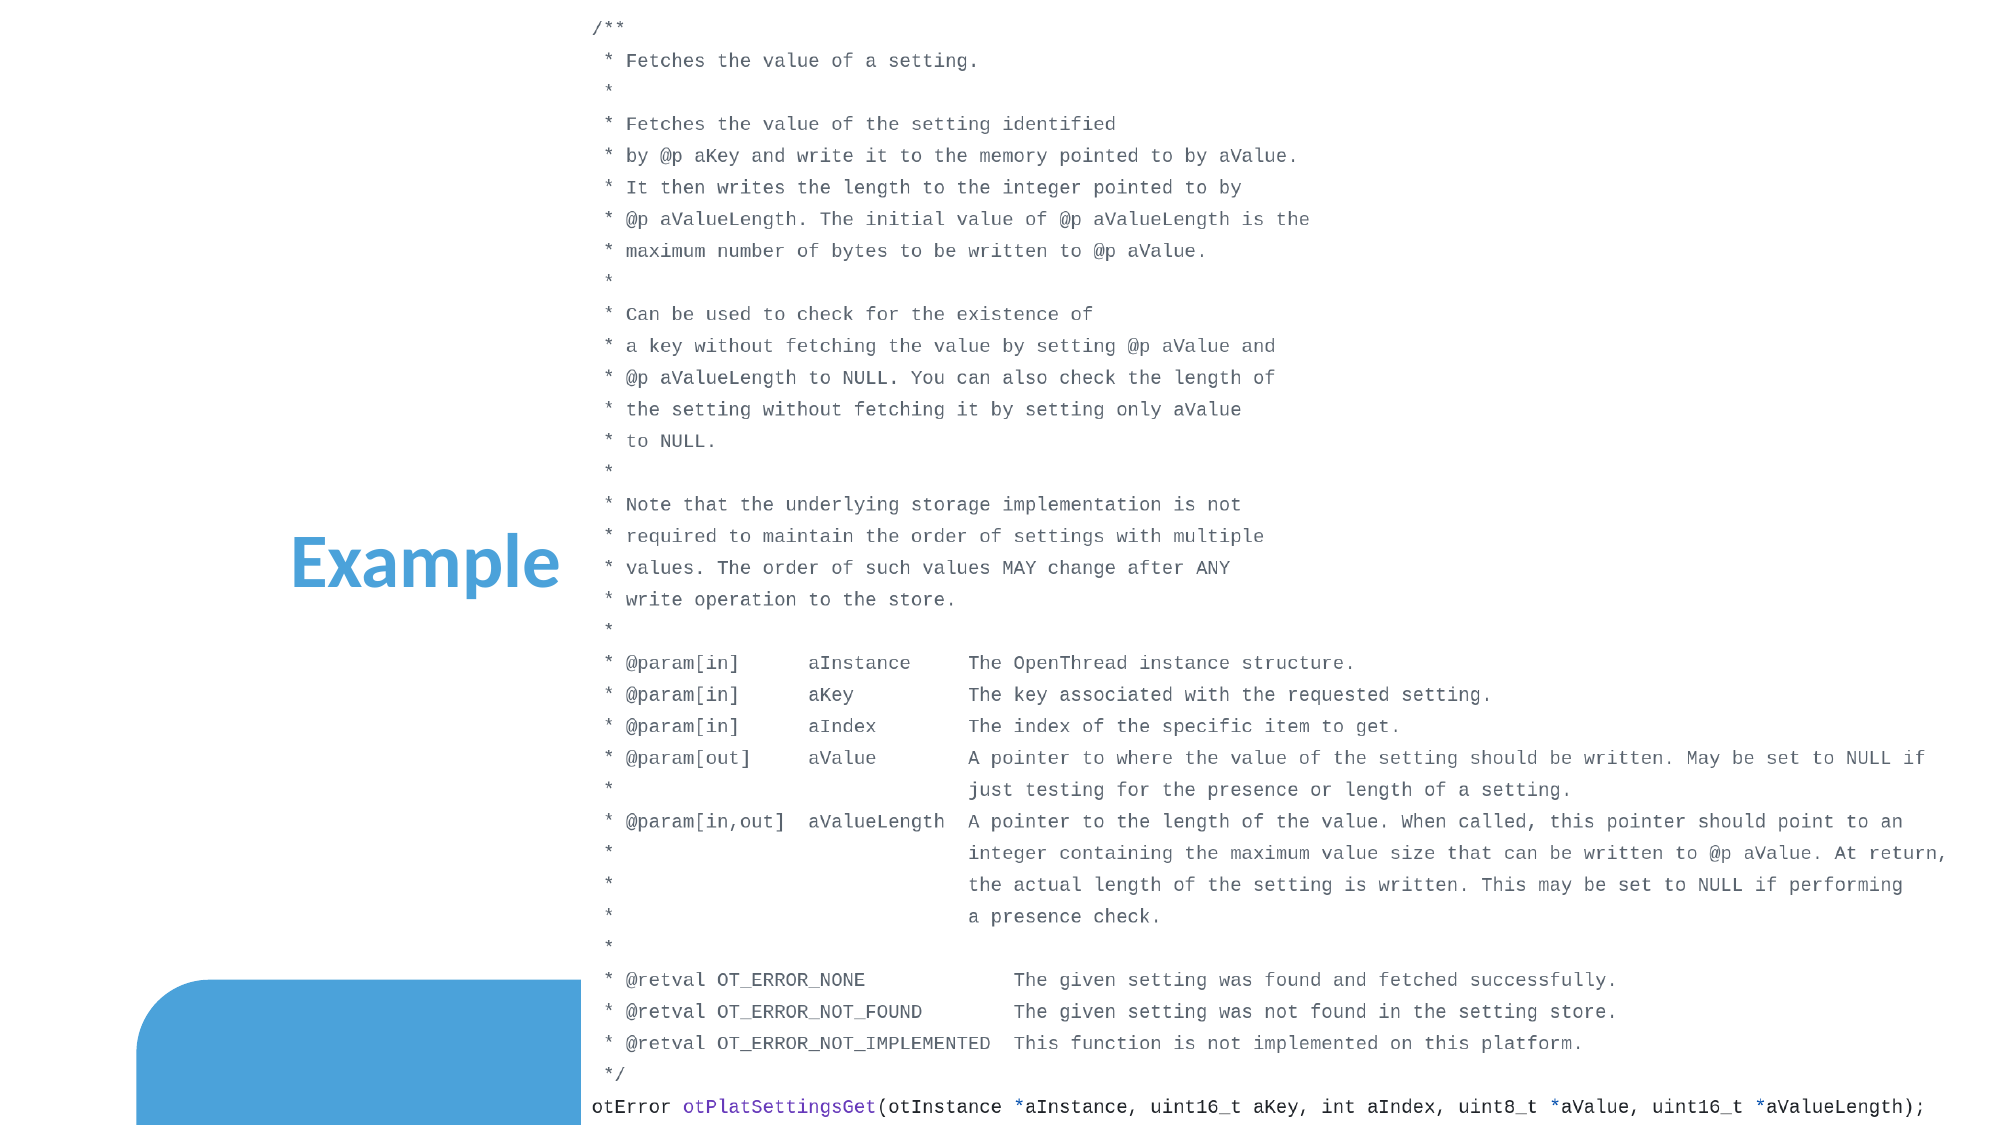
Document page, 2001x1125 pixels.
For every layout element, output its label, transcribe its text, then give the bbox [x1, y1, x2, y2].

title Example [275, 473, 575, 652]
picture [580, 0, 2000, 1125]
